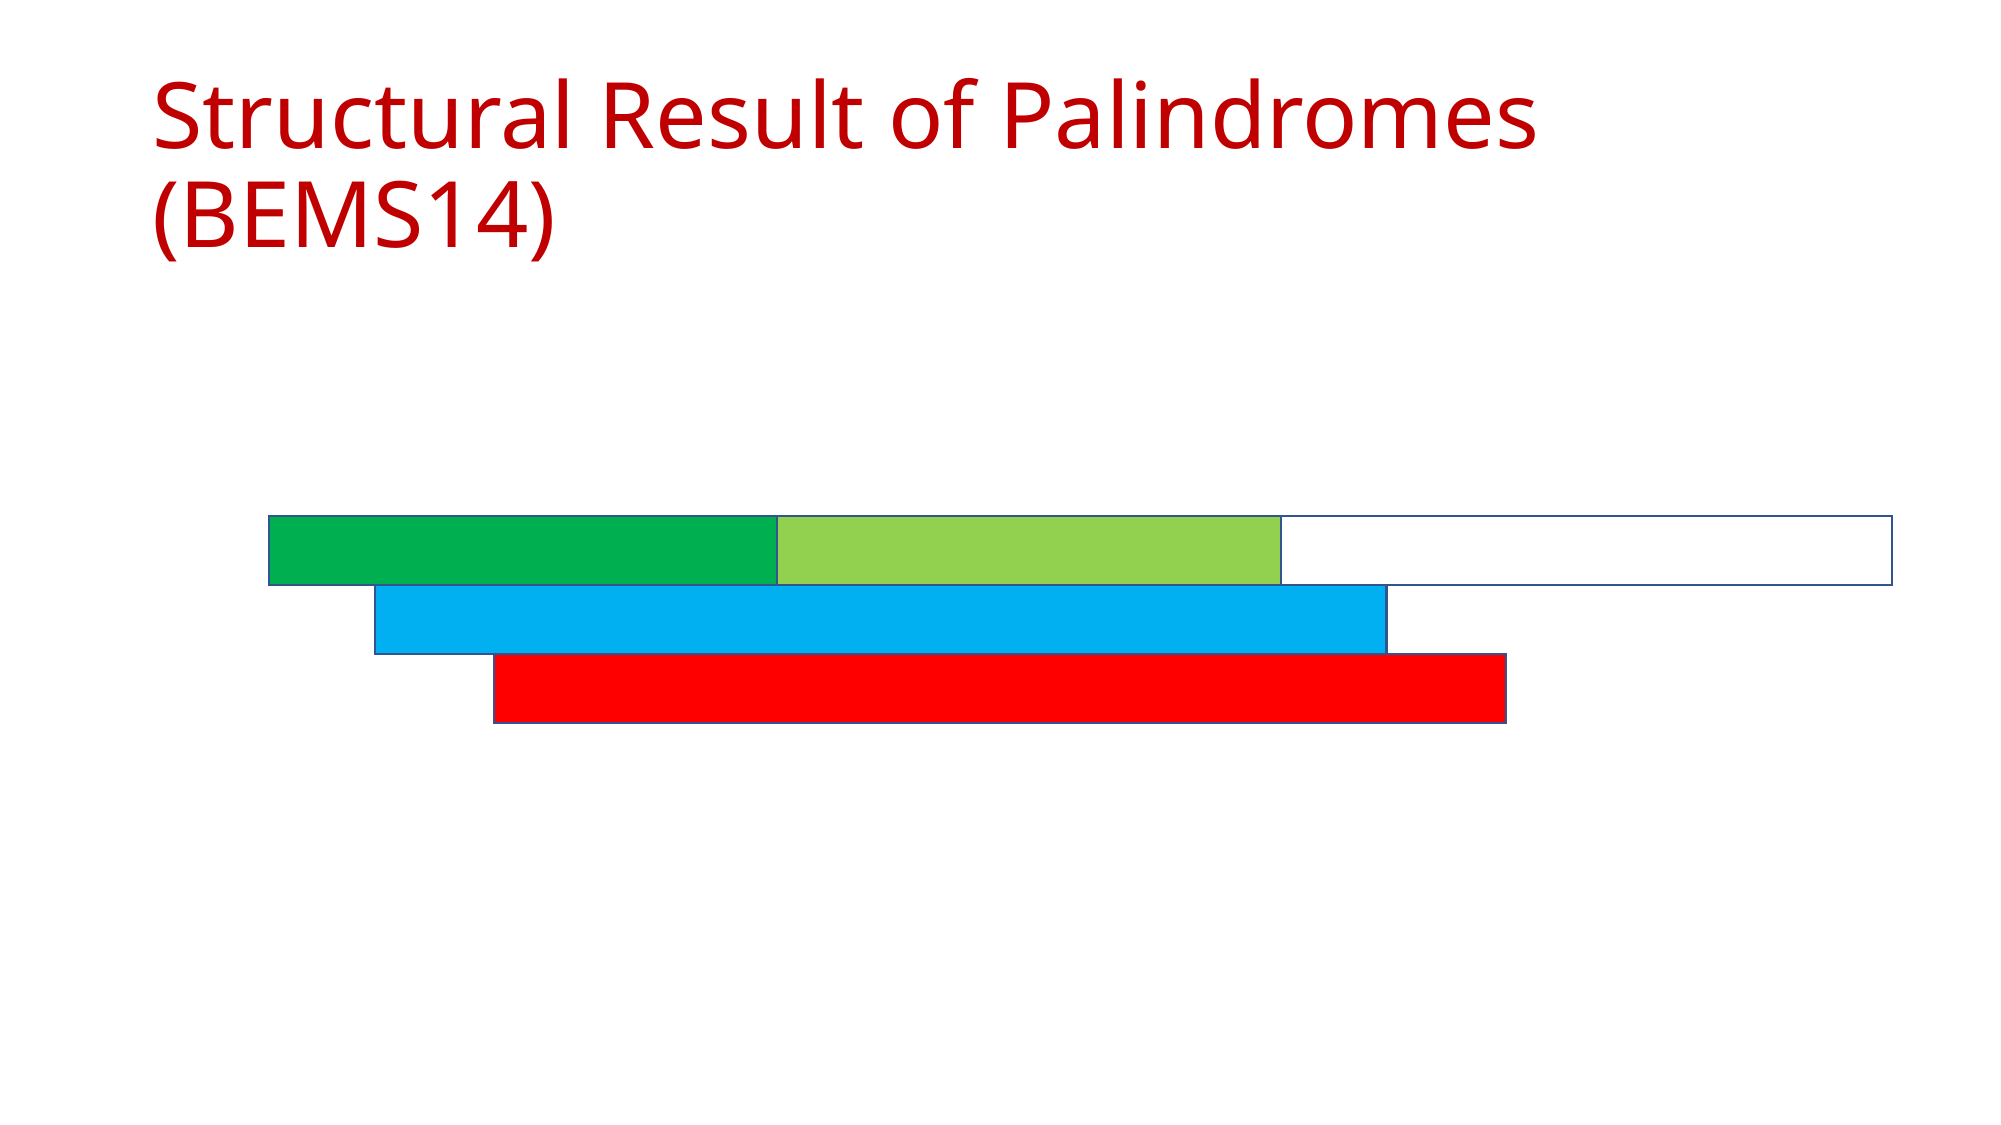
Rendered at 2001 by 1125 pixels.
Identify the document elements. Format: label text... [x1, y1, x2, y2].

text_box [776, 515, 1282, 584]
title Structural Result of Palindromes (BEMS14) [137, 59, 1863, 278]
text_box [374, 584, 1388, 655]
text_box [268, 515, 776, 586]
text_box [1282, 515, 1893, 586]
text_box [493, 653, 1507, 724]
